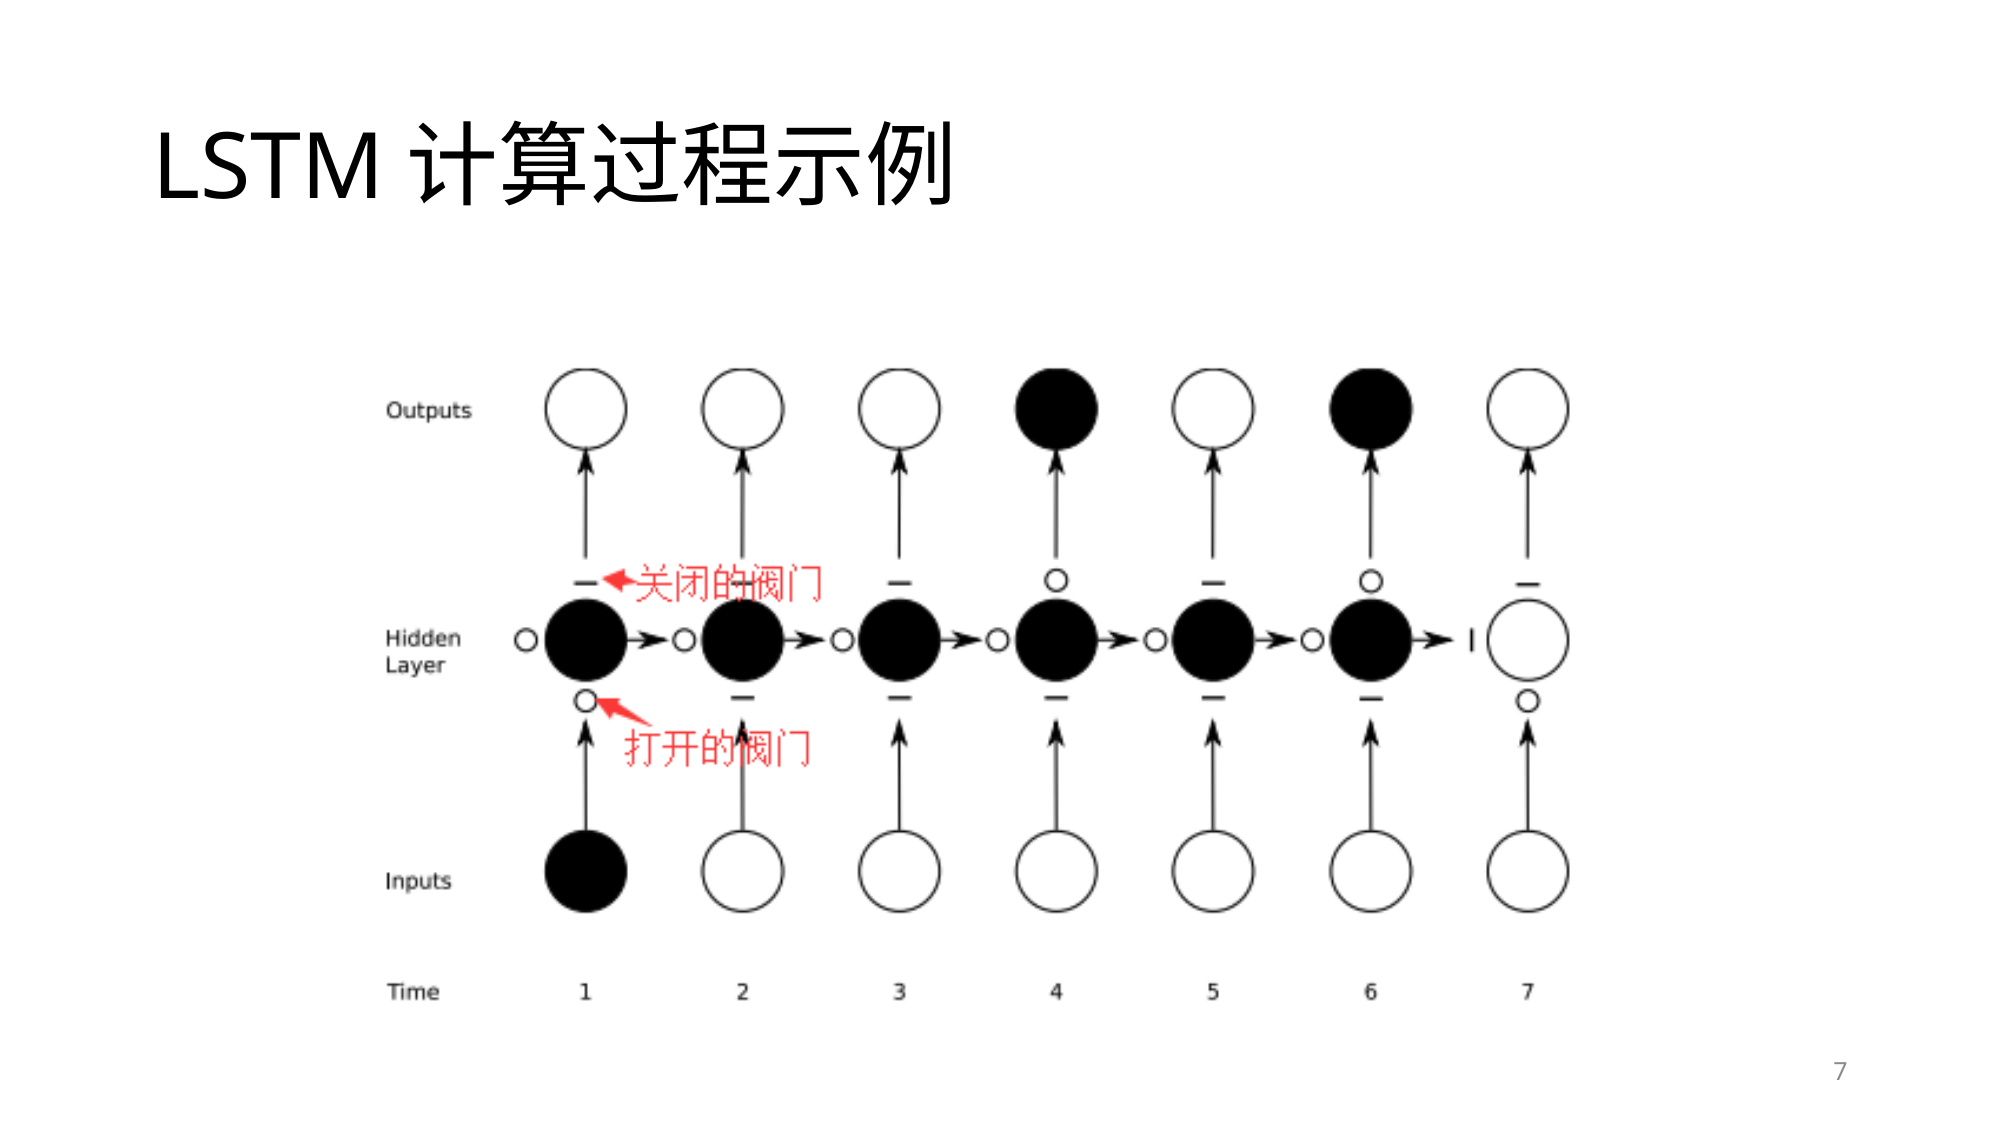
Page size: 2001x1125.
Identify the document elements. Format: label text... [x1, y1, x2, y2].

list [343, 315, 1657, 1043]
slide_number 7 [1412, 1042, 1863, 1103]
title LSTM计算过程示例 [137, 59, 1863, 278]
